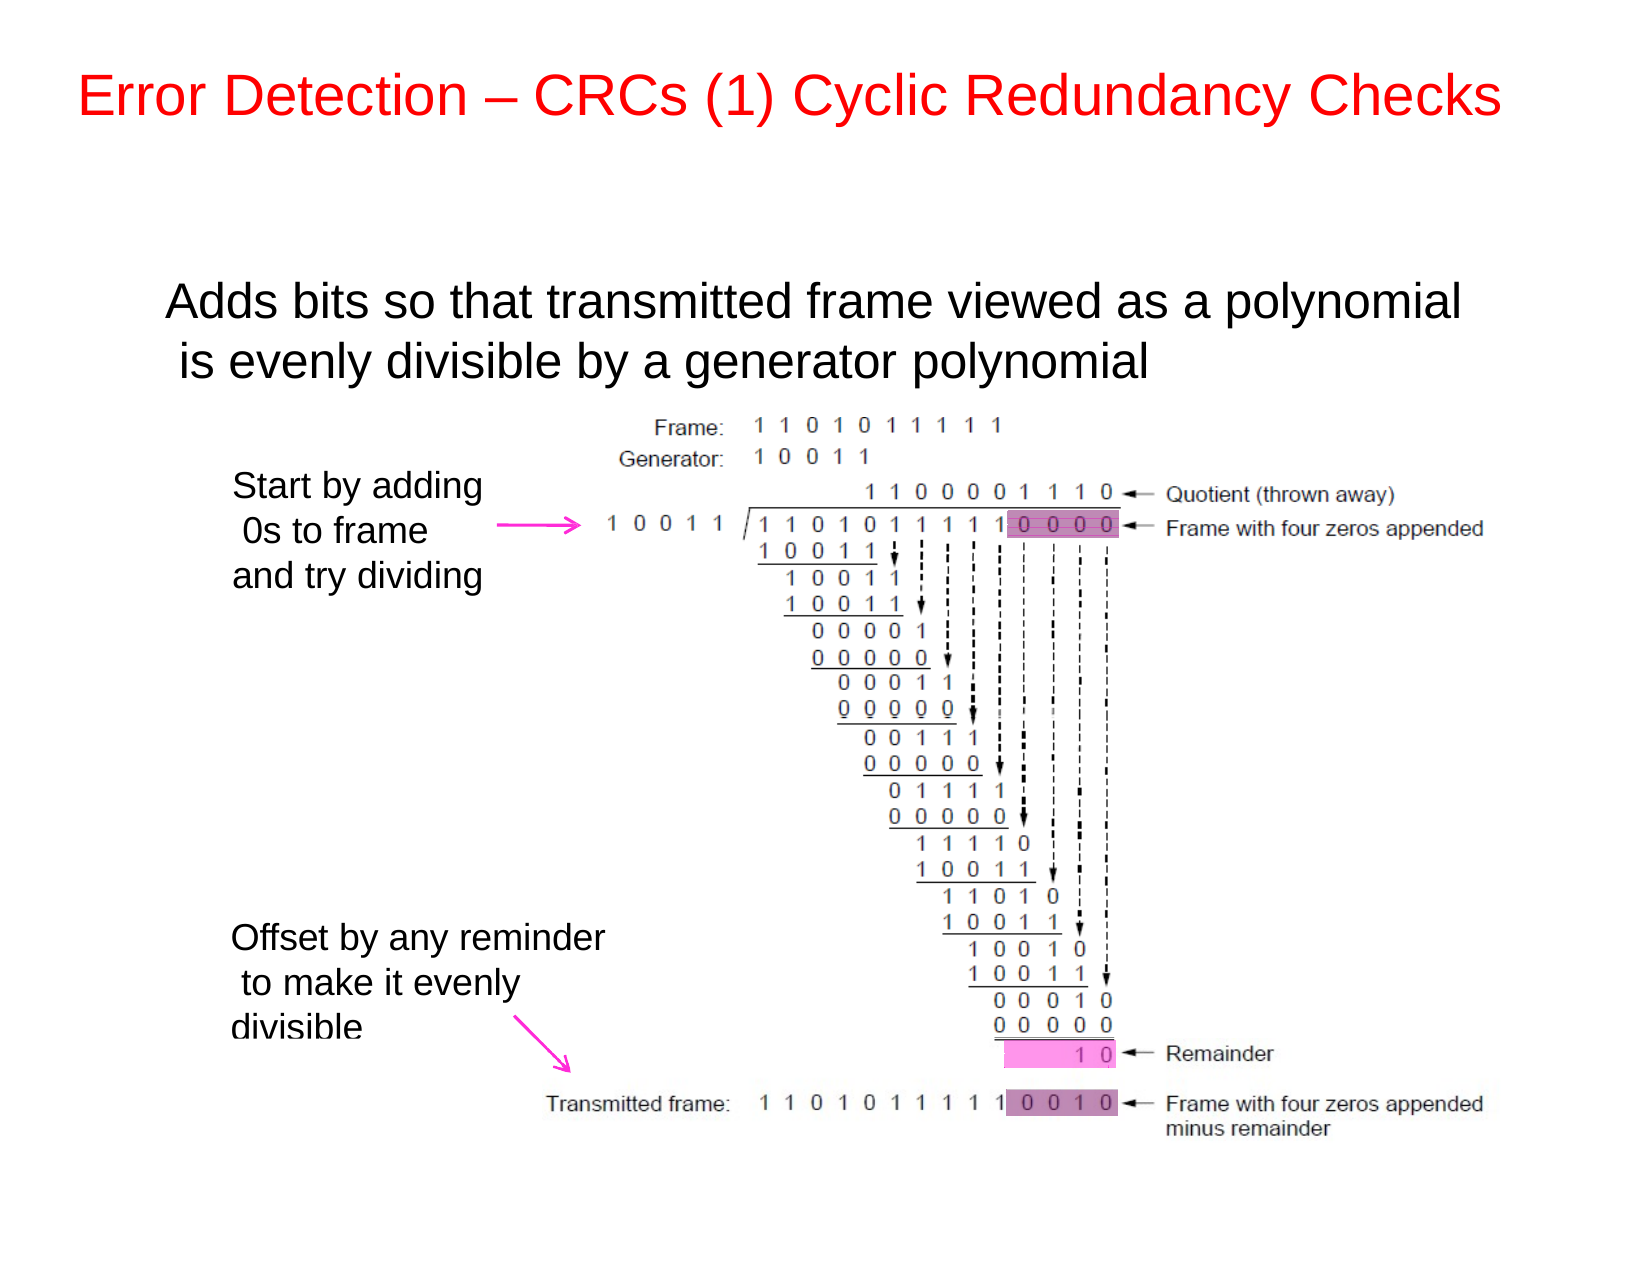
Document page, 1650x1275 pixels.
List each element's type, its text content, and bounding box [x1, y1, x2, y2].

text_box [541, 417, 1512, 1036]
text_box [74, 1038, 1576, 1201]
text_box Offset by any reminder to make it evenly divisible [228, 910, 536, 1036]
text_box Adds bits so that transmitted frame viewed as a polynomial is evenly divisible by a generator polynomial Start by adding 0s to frame and try dividing [162, 266, 1471, 596]
title Error Detection – CRCs (1) Cyclic Redundancy Checks [75, 54, 1575, 270]
